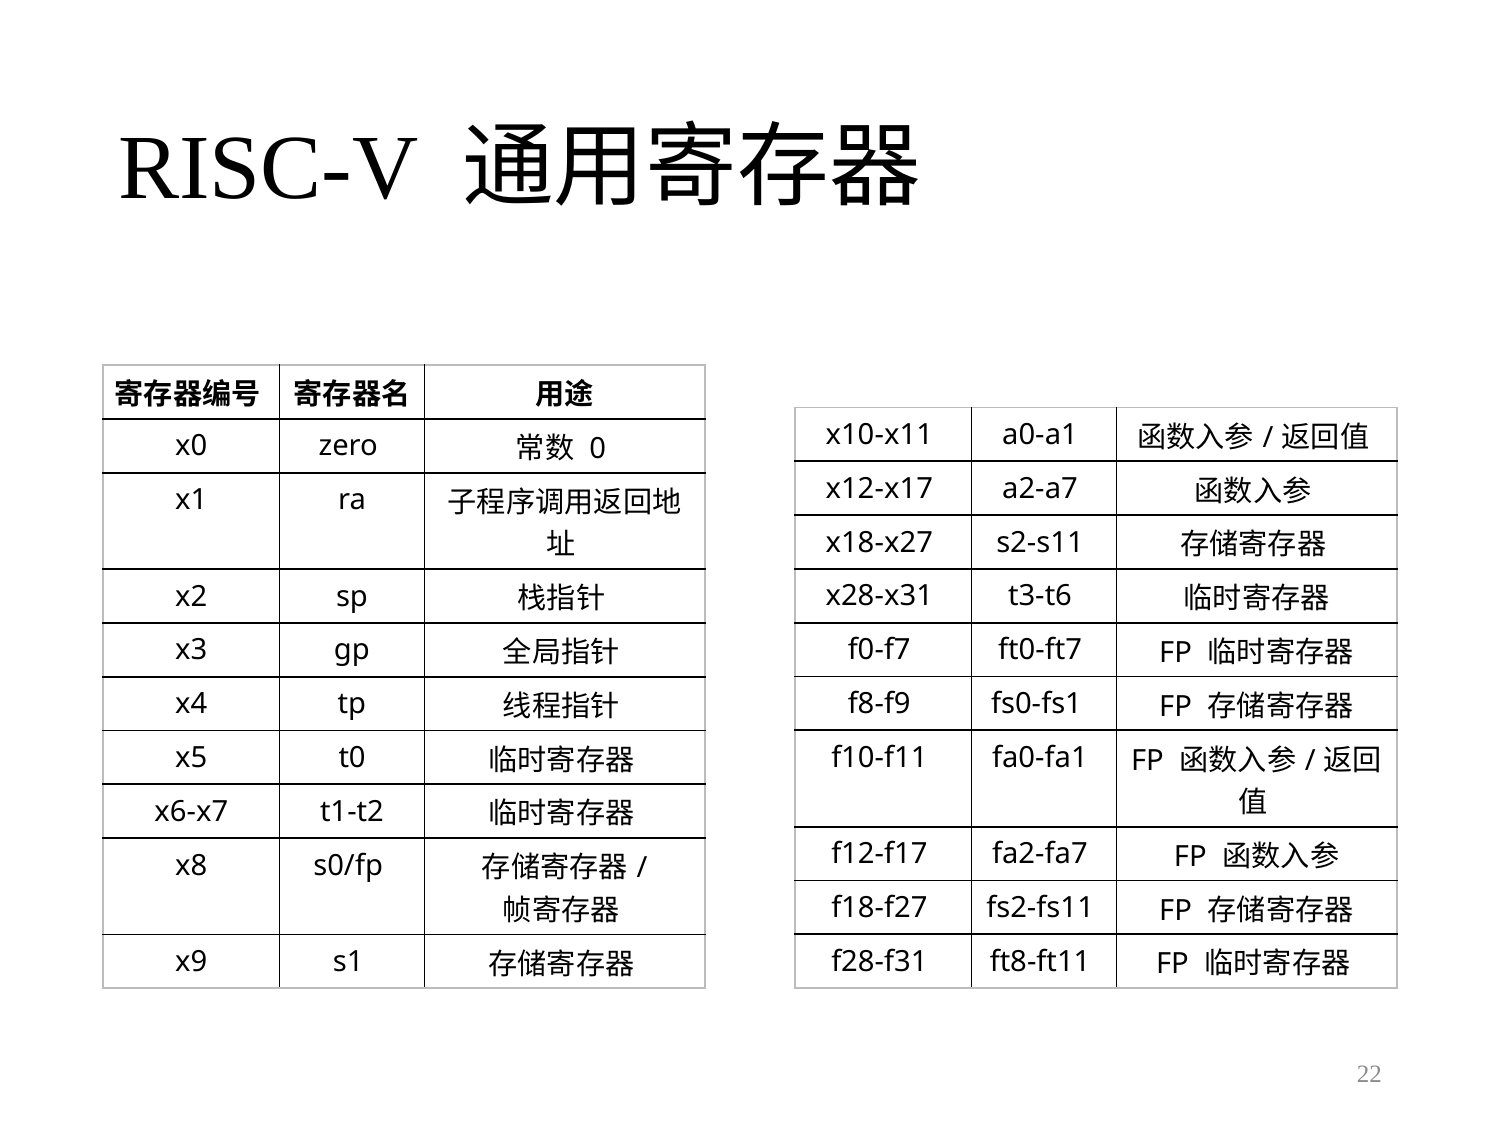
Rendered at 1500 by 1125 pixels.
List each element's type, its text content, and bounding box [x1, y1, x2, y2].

table_cell 线程指针 [425, 678, 704, 730]
table_cell ft8-ft11 [972, 935, 1116, 987]
table_header 寄存器名 [280, 366, 424, 418]
table_cell f0-f7 [796, 624, 971, 676]
table_cell 子程序调用返回地址 [425, 474, 704, 568]
table_cell zero [280, 420, 424, 472]
table_cell FP 临时寄存器 [1117, 624, 1396, 676]
table_cell fa2-fa7 [972, 828, 1116, 880]
table_cell 函数入参 [1117, 462, 1396, 514]
table_cell FP 函数入参 [1117, 828, 1396, 880]
table_cell f10-f11 [796, 731, 971, 826]
table_cell 临时寄存器 [425, 731, 704, 783]
table_cell x28-x31 [796, 570, 971, 622]
table_cell f28-f31 [796, 935, 971, 987]
table_cell s2-s11 [972, 516, 1116, 568]
table_cell FP 存储寄存器 [1117, 881, 1396, 933]
table_cell s0/fp [280, 839, 424, 934]
table_cell tp [280, 678, 424, 730]
title RISC-V 通用寄存器 [103, 59, 1397, 278]
table_cell FP 存储寄存器 [1117, 677, 1396, 729]
table_cell x3 [104, 624, 279, 676]
table_cell f8-f9 [796, 677, 971, 729]
table_header 函数入参/返回值 [1117, 408, 1396, 460]
table_cell fa0-fa1 [972, 731, 1116, 826]
table_cell x0 [104, 420, 279, 472]
table_cell FP 临时寄存器 [1117, 935, 1396, 987]
table_cell f18-f27 [796, 881, 971, 933]
table_header 寄存器编号 [104, 366, 279, 418]
table_cell 存储寄存器 [425, 935, 704, 987]
table_header a0-a1 [972, 408, 1116, 460]
table_cell t1-t2 [280, 785, 424, 837]
table_cell t0 [280, 731, 424, 783]
table_cell x1 [104, 474, 279, 568]
table_cell 全局指针 [425, 624, 704, 676]
table_cell FP 函数入参/返回值 [1117, 731, 1396, 826]
table_cell a2-a7 [972, 462, 1116, 514]
table_cell 存储寄存器/ 帧寄存器 [425, 839, 704, 934]
slide_number 22 [1059, 1042, 1397, 1103]
table_cell x4 [104, 678, 279, 730]
table_header x10-x11 [796, 408, 971, 460]
table_cell t3-t6 [972, 570, 1116, 622]
table_cell gp [280, 624, 424, 676]
table_cell f12-f17 [796, 828, 971, 880]
table_cell 栈指针 [425, 570, 704, 622]
table_cell 常数 0 [425, 420, 704, 472]
table_cell 临时寄存器 [425, 785, 704, 837]
table_cell sp [280, 570, 424, 622]
table_header 用途 [425, 366, 704, 418]
table_cell fs2-fs11 [972, 881, 1116, 933]
table_cell fs0-fs1 [972, 677, 1116, 729]
table_cell x9 [104, 935, 279, 987]
table_cell ra [280, 474, 424, 568]
table_cell x18-x27 [796, 516, 971, 568]
table_cell x6-x7 [104, 785, 279, 837]
table_cell ft0-ft7 [972, 624, 1116, 676]
table_cell 存储寄存器 [1117, 516, 1396, 568]
table_cell x5 [104, 731, 279, 783]
table_cell 临时寄存器 [1117, 570, 1396, 622]
table_cell x12-x17 [796, 462, 971, 514]
table_cell s1 [280, 935, 424, 987]
table_cell x8 [104, 839, 279, 934]
table_cell x2 [104, 570, 279, 622]
